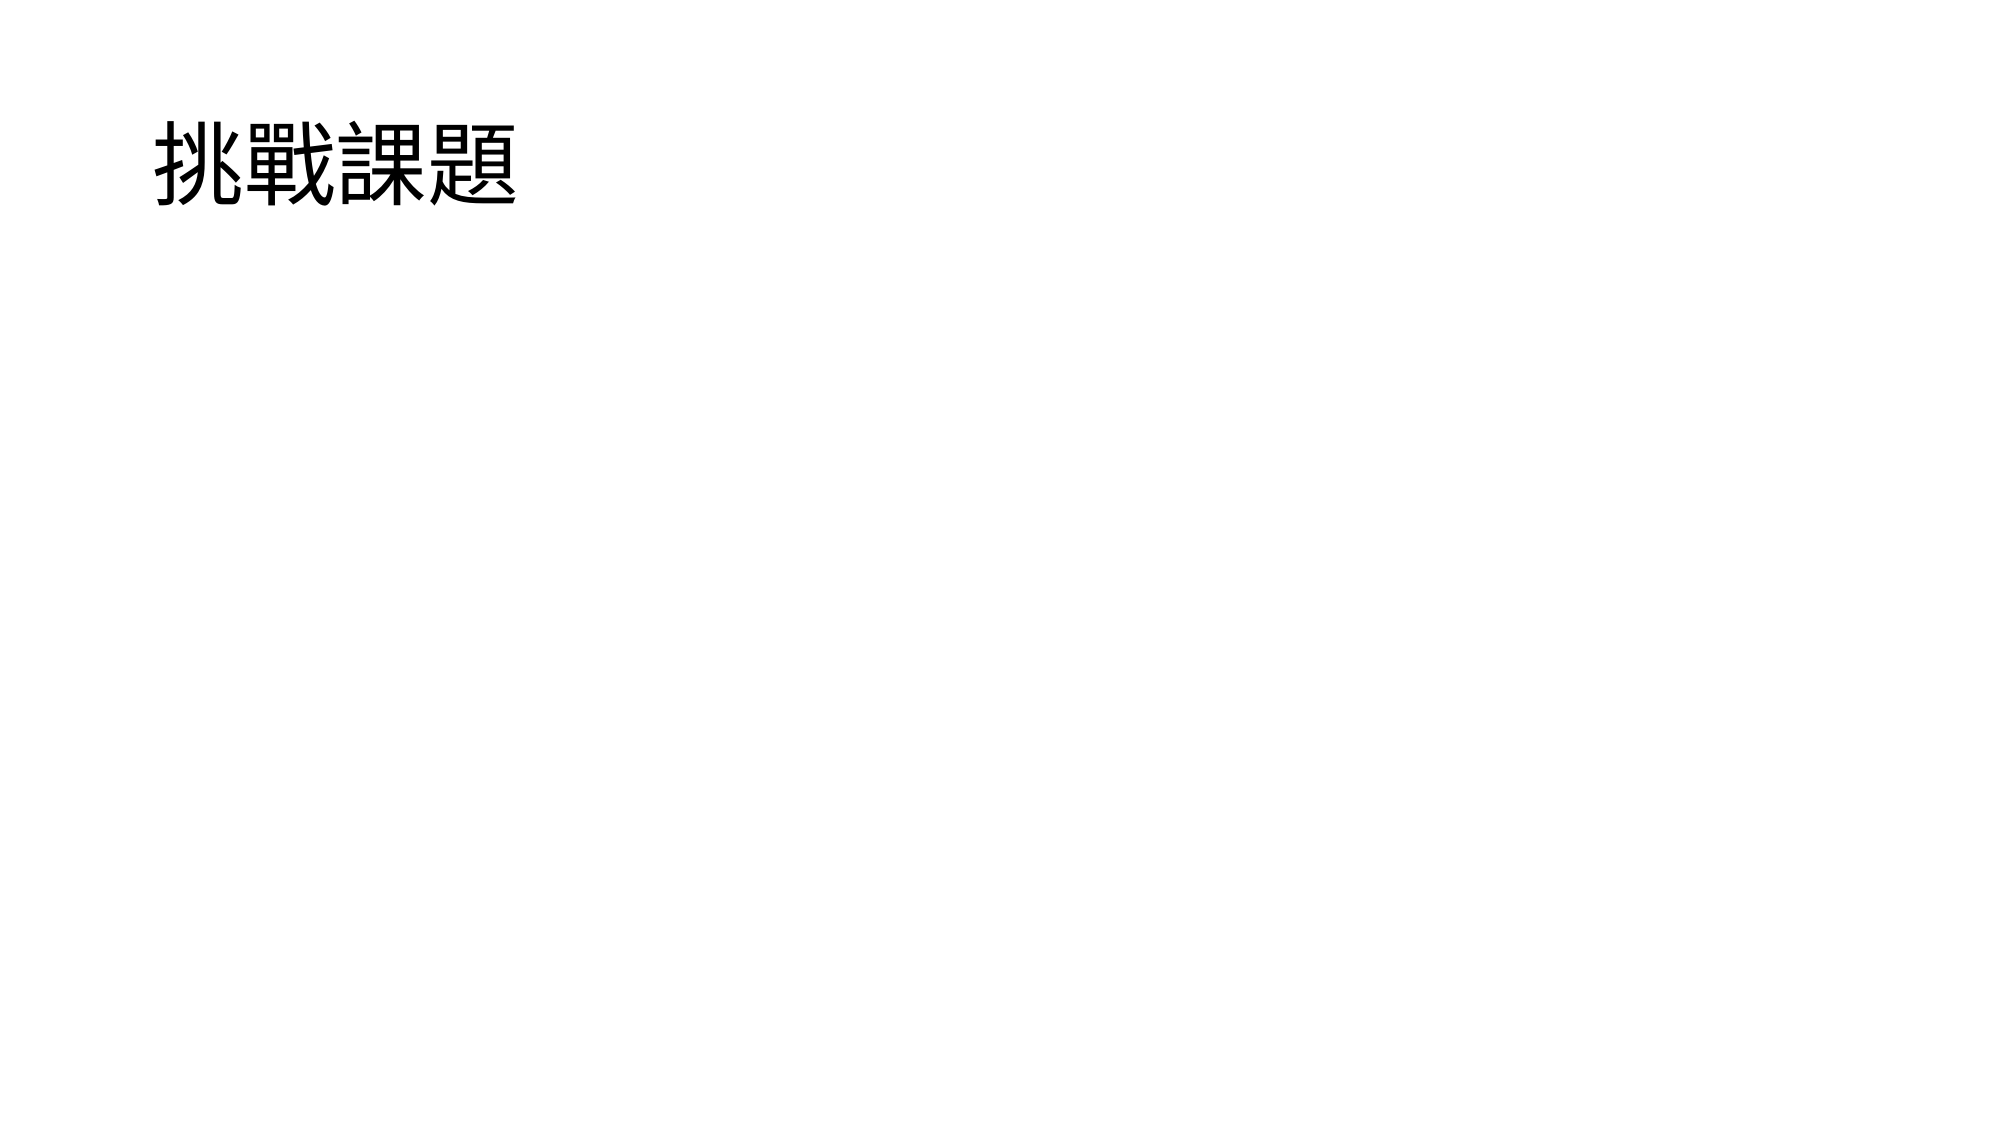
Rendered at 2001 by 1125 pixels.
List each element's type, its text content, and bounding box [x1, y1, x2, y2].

title 挑戰課題 [137, 59, 1863, 278]
